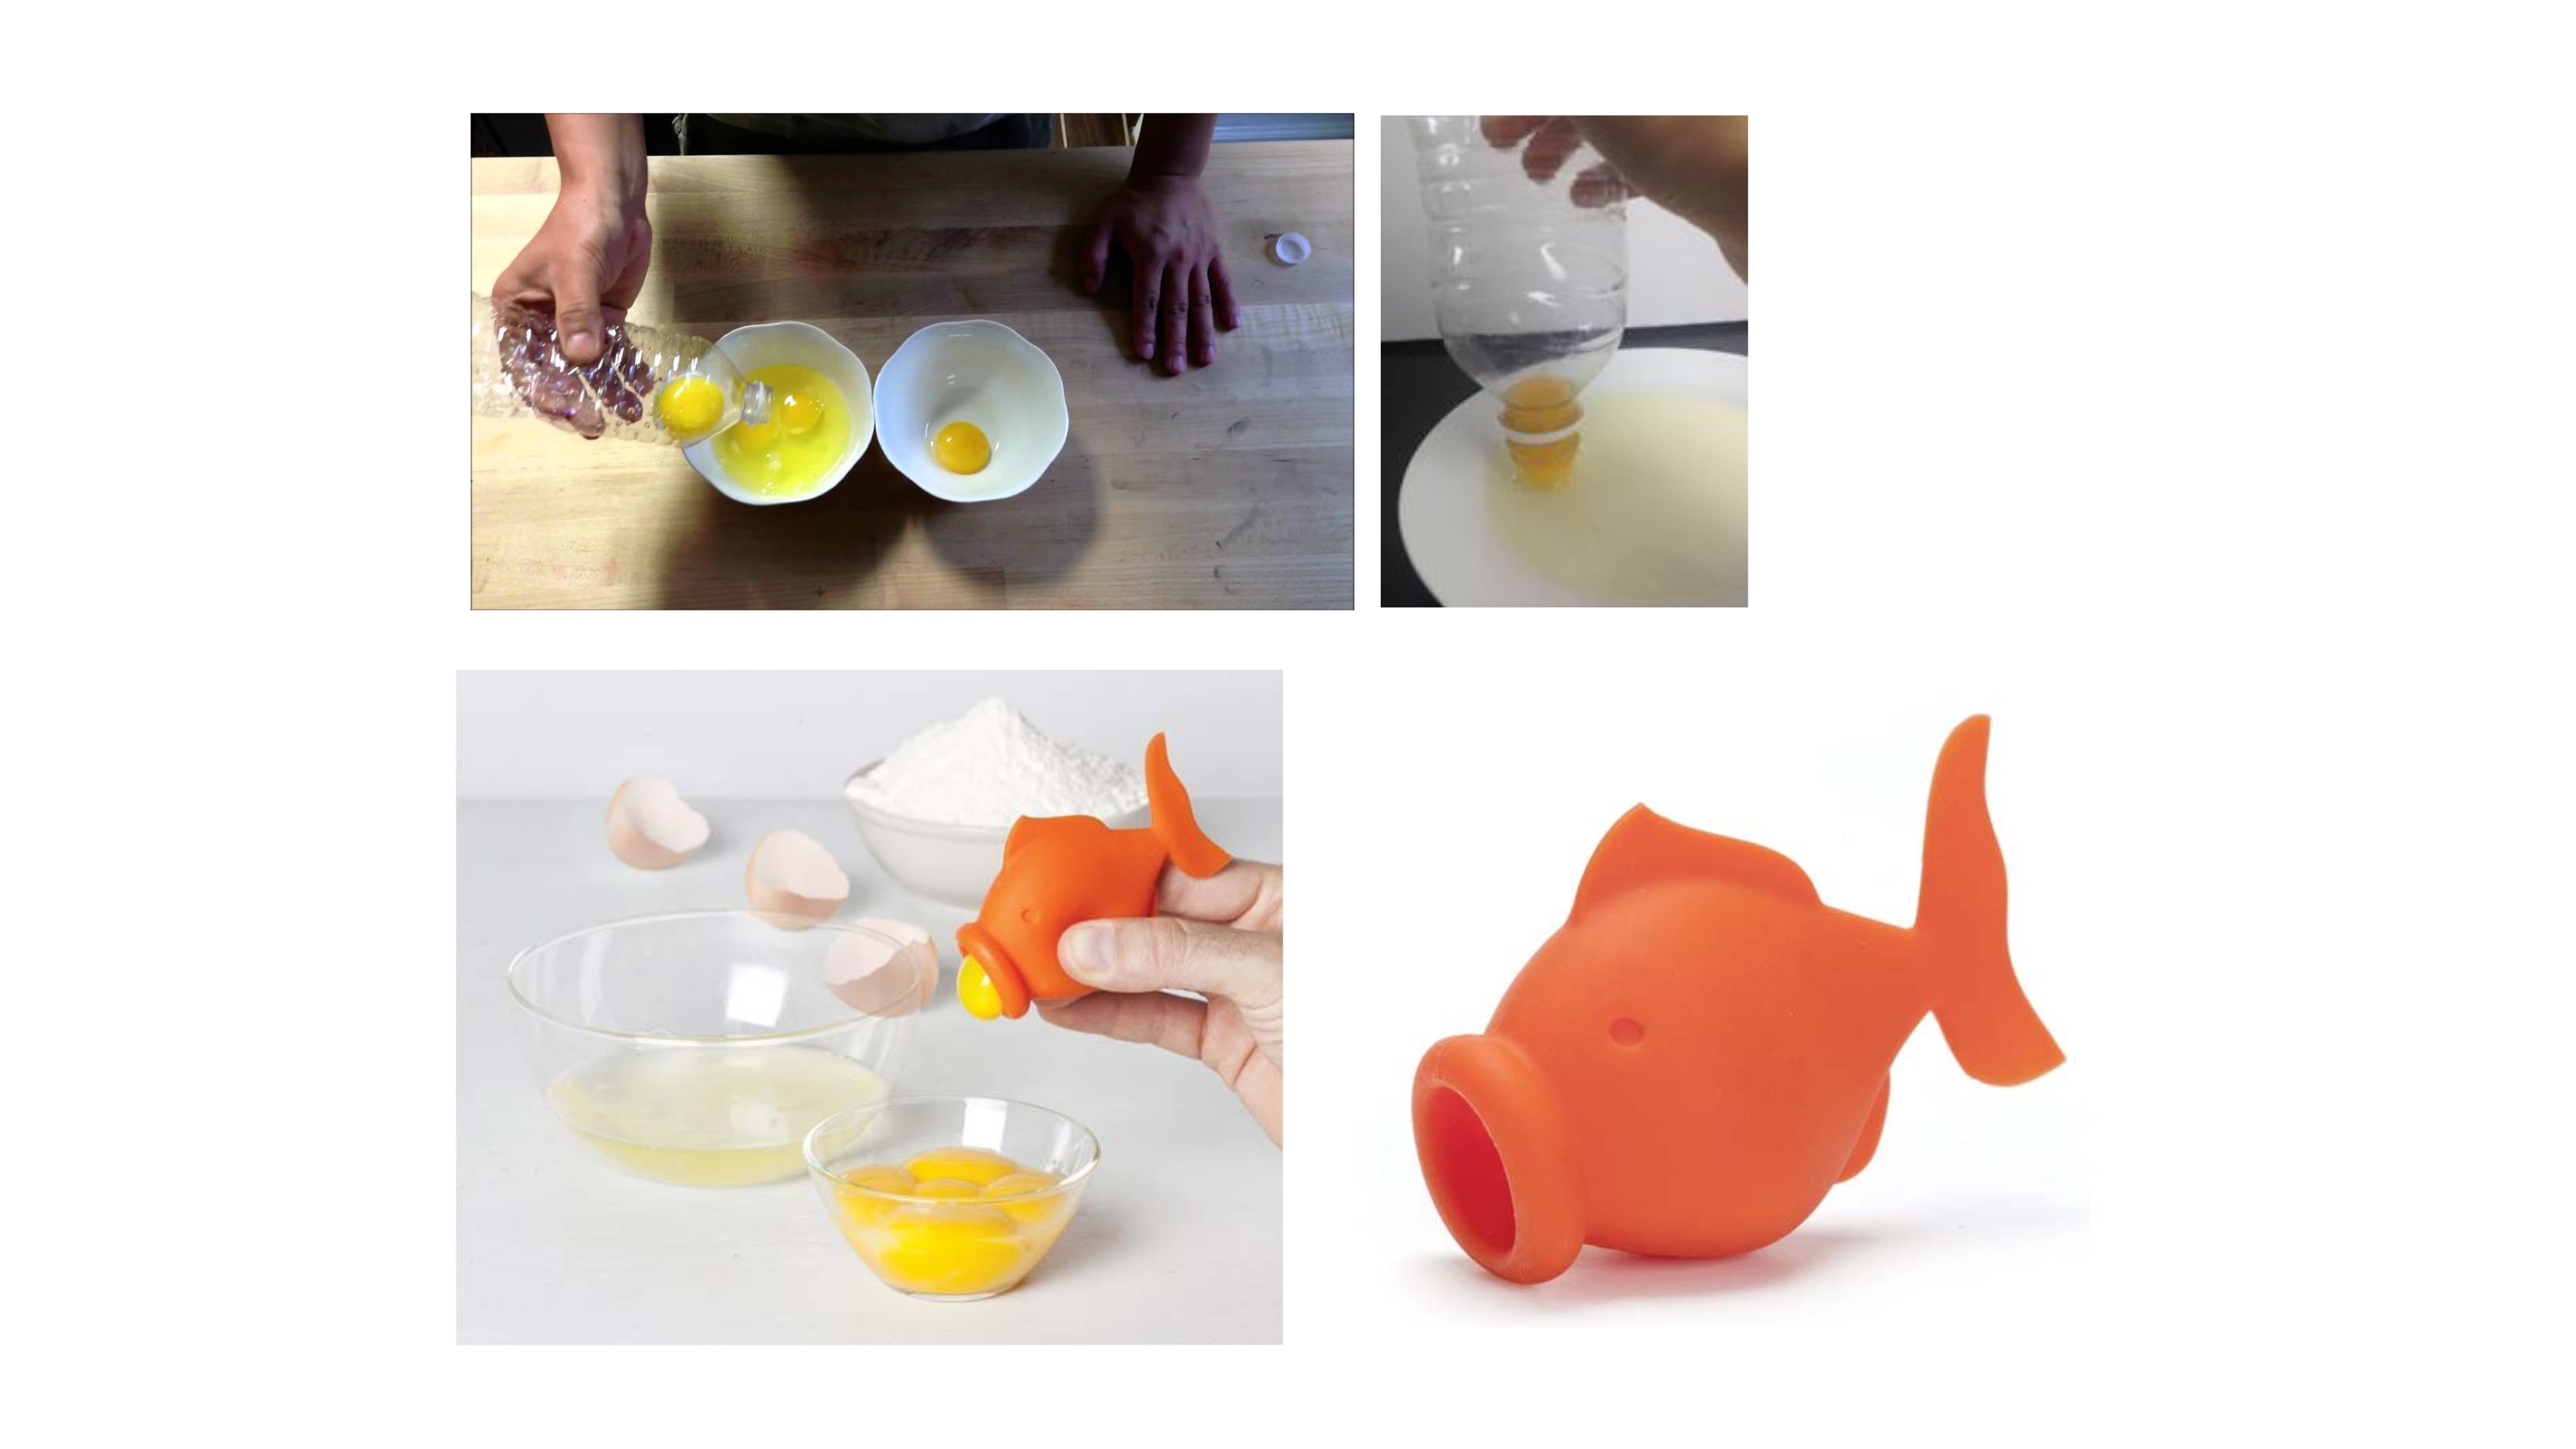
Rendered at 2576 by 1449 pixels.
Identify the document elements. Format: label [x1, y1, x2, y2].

picture [1312, 670, 2123, 1331]
picture [453, 670, 1284, 1346]
picture [1381, 115, 1749, 609]
picture [469, 113, 1356, 611]
